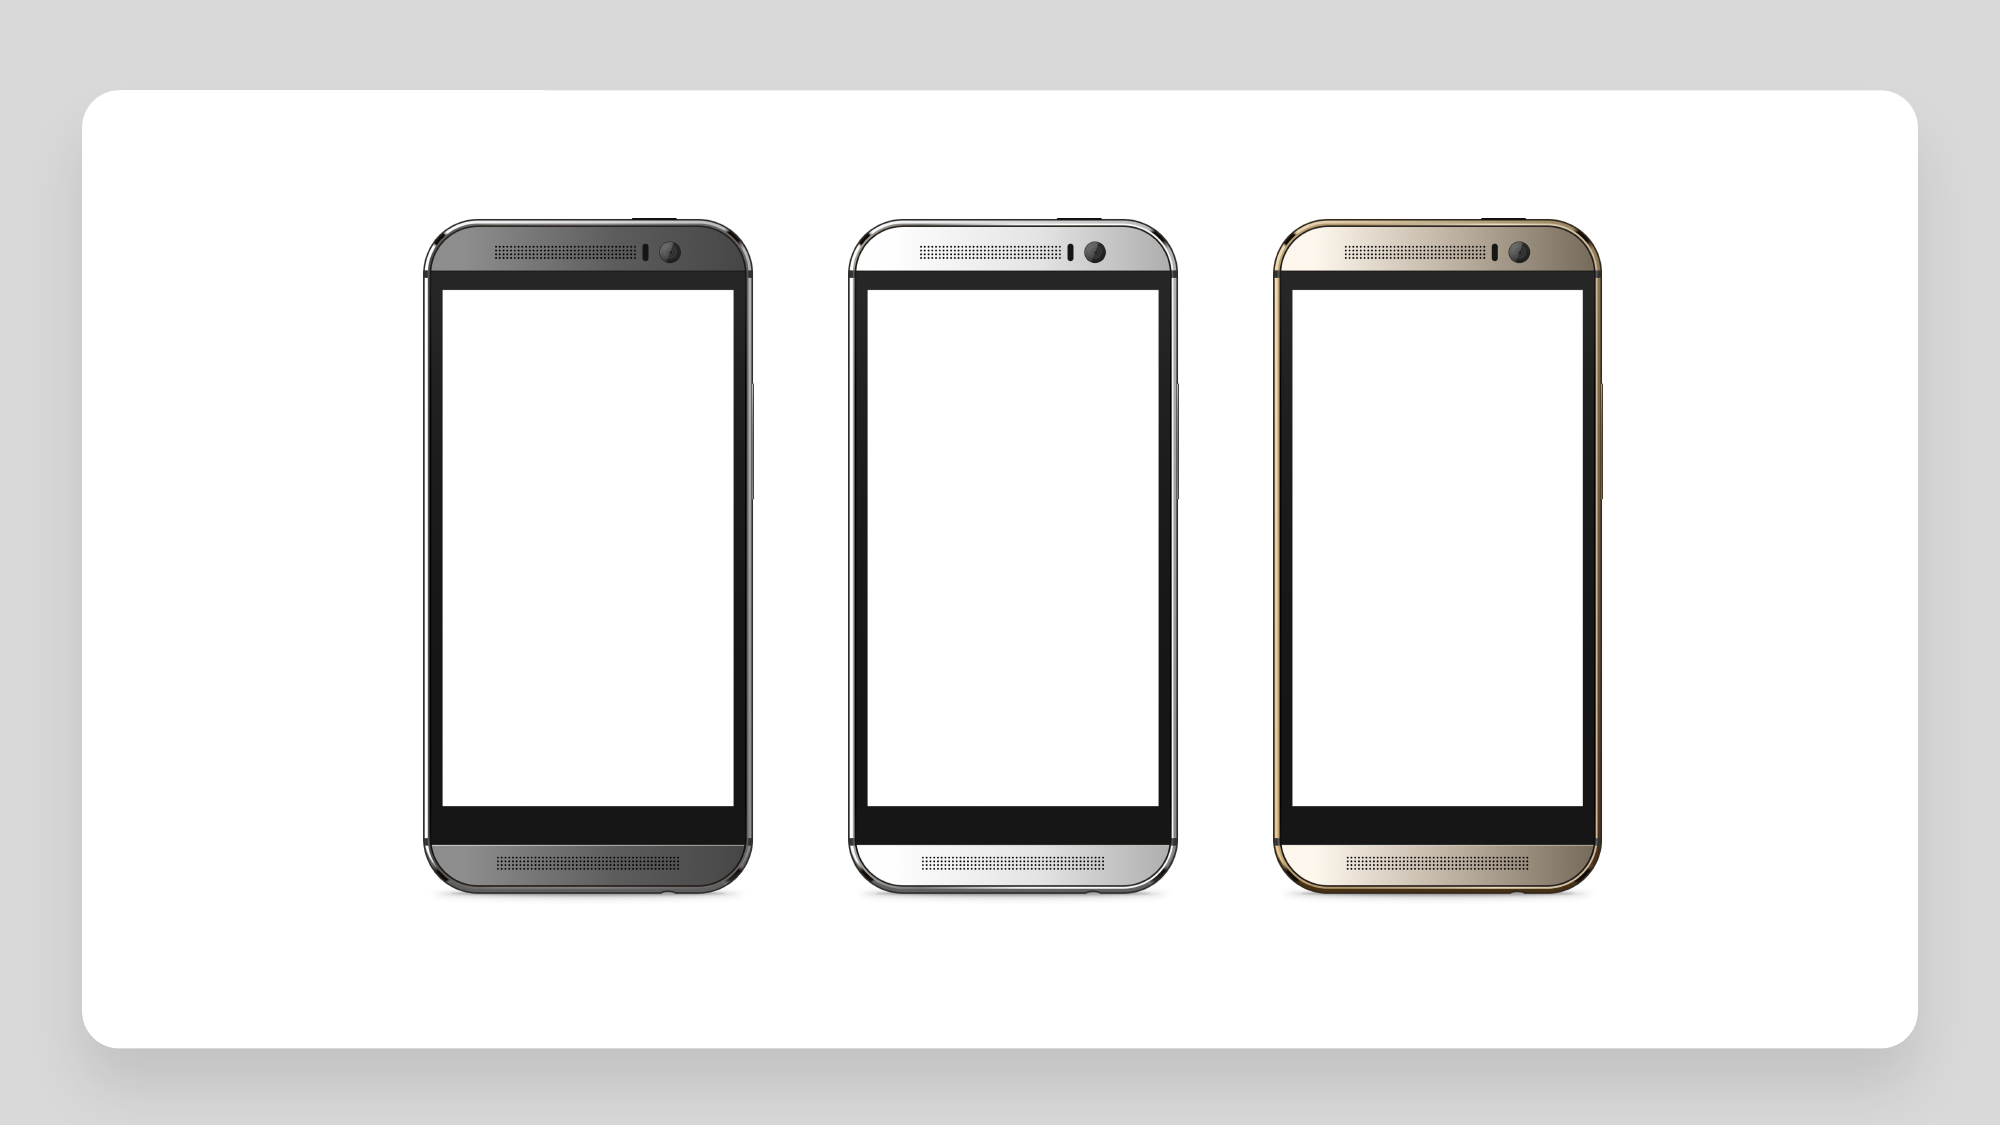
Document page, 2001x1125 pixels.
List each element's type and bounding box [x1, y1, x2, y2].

picture [1273, 218, 1603, 907]
picture [423, 218, 754, 907]
picture [848, 218, 1179, 907]
